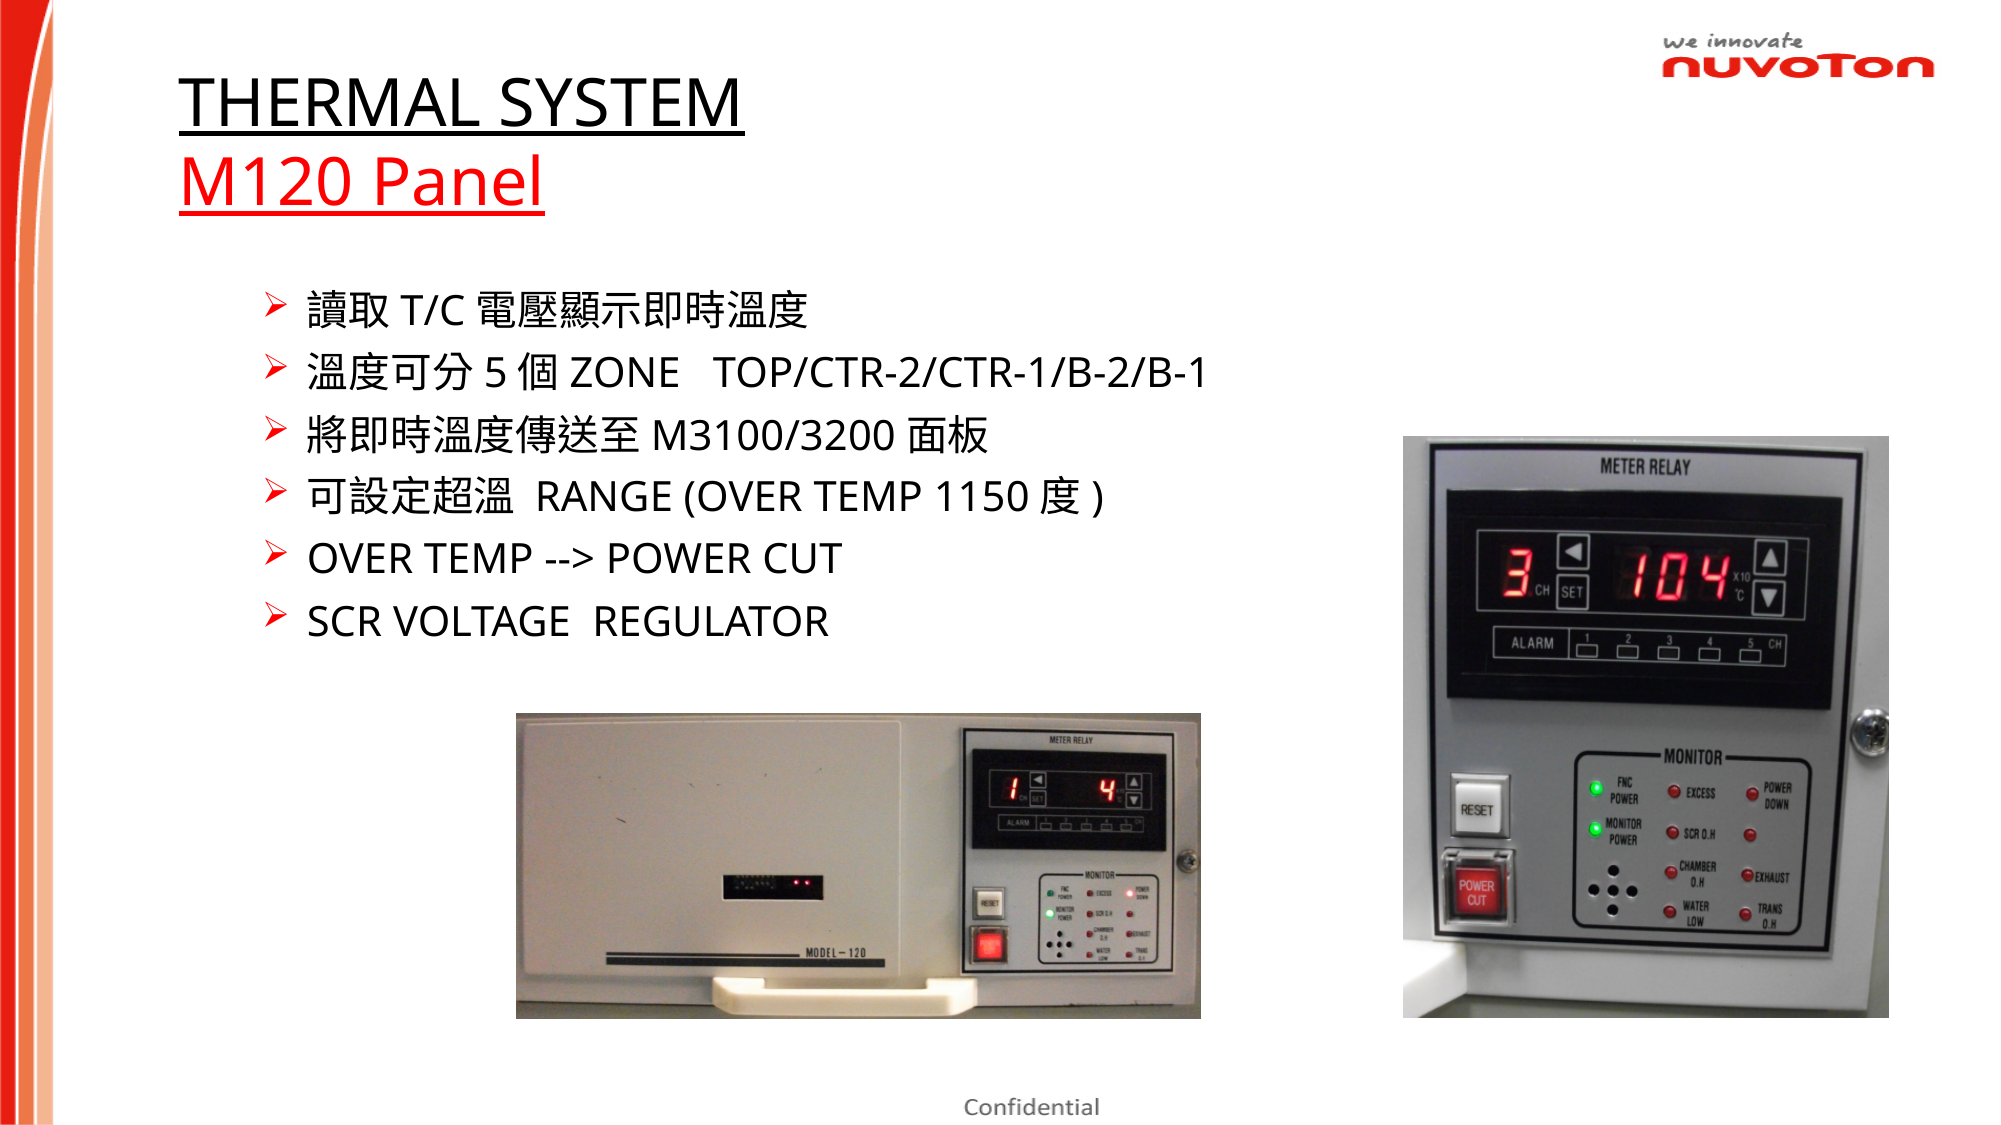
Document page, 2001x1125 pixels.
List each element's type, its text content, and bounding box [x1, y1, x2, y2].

picture [0, 0, 2000, 1125]
text_box 讀取T/C電壓顯示即時溫度 溫度可分5個ZONE TOP/CTR-2/CTR-1/B-2/B-1 將即時溫度傳送至M3100/3200面板 可設定超溫 RANGE (OVER TEMP 1150度) OVER TEMP --> POWER CUT SCR VOLTAGE REGULATOR [247, 276, 1596, 554]
text_box THERMAL SYSTEM M120 Panel [163, 51, 1164, 227]
